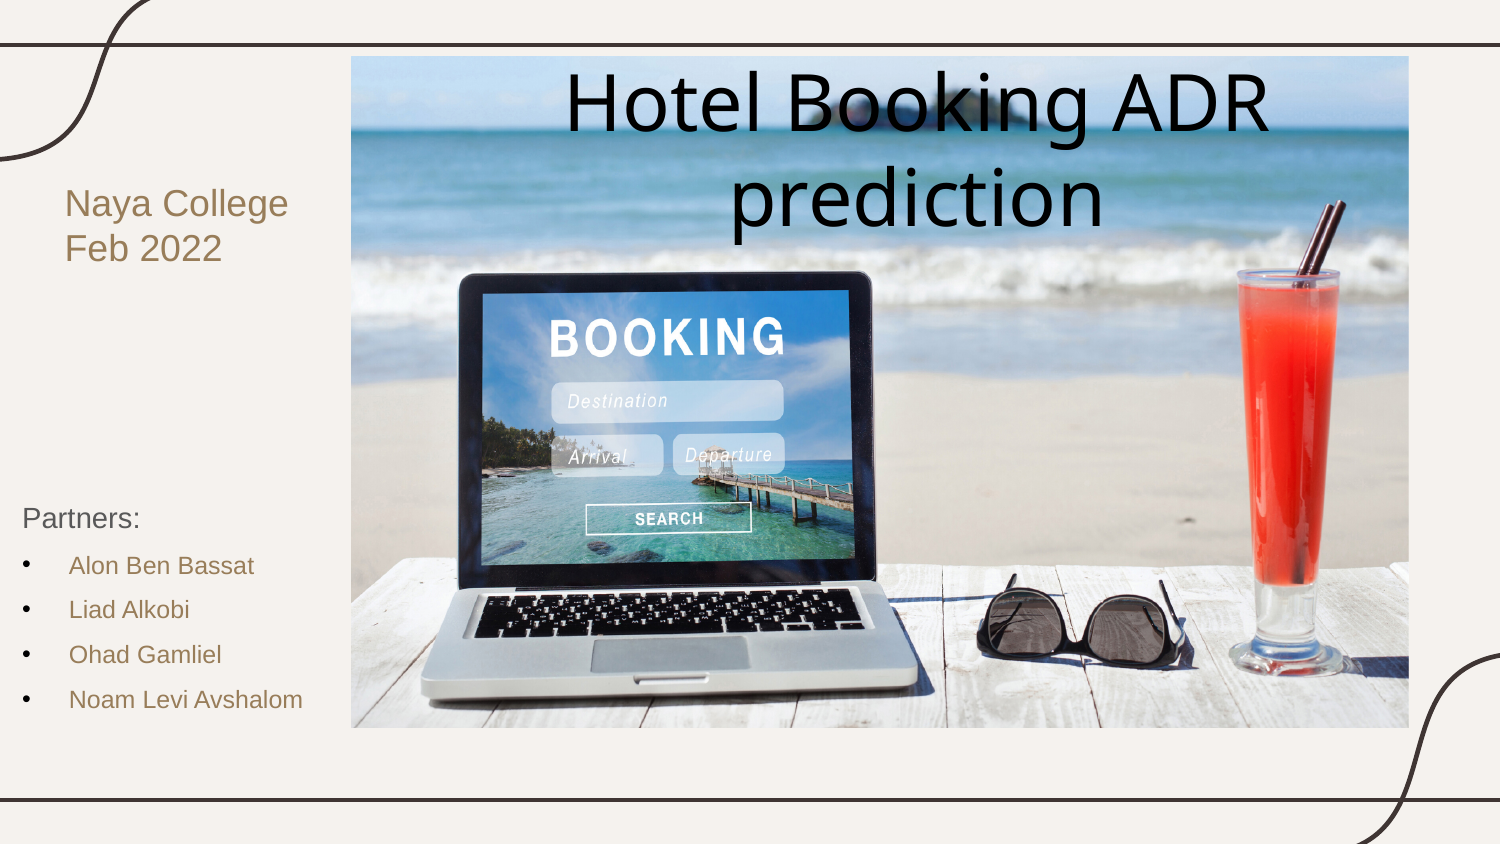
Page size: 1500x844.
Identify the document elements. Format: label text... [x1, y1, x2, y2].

text_box Naya College Feb 2022 [49, 171, 341, 276]
picture [350, 56, 1410, 729]
text_box Partners: Alon Ben Bassat Liad Alkobi Ohad Gamliel Noam Levi Avshalom [7, 474, 345, 722]
text_box Hotel Booking ADR prediction [464, 28, 1370, 54]
